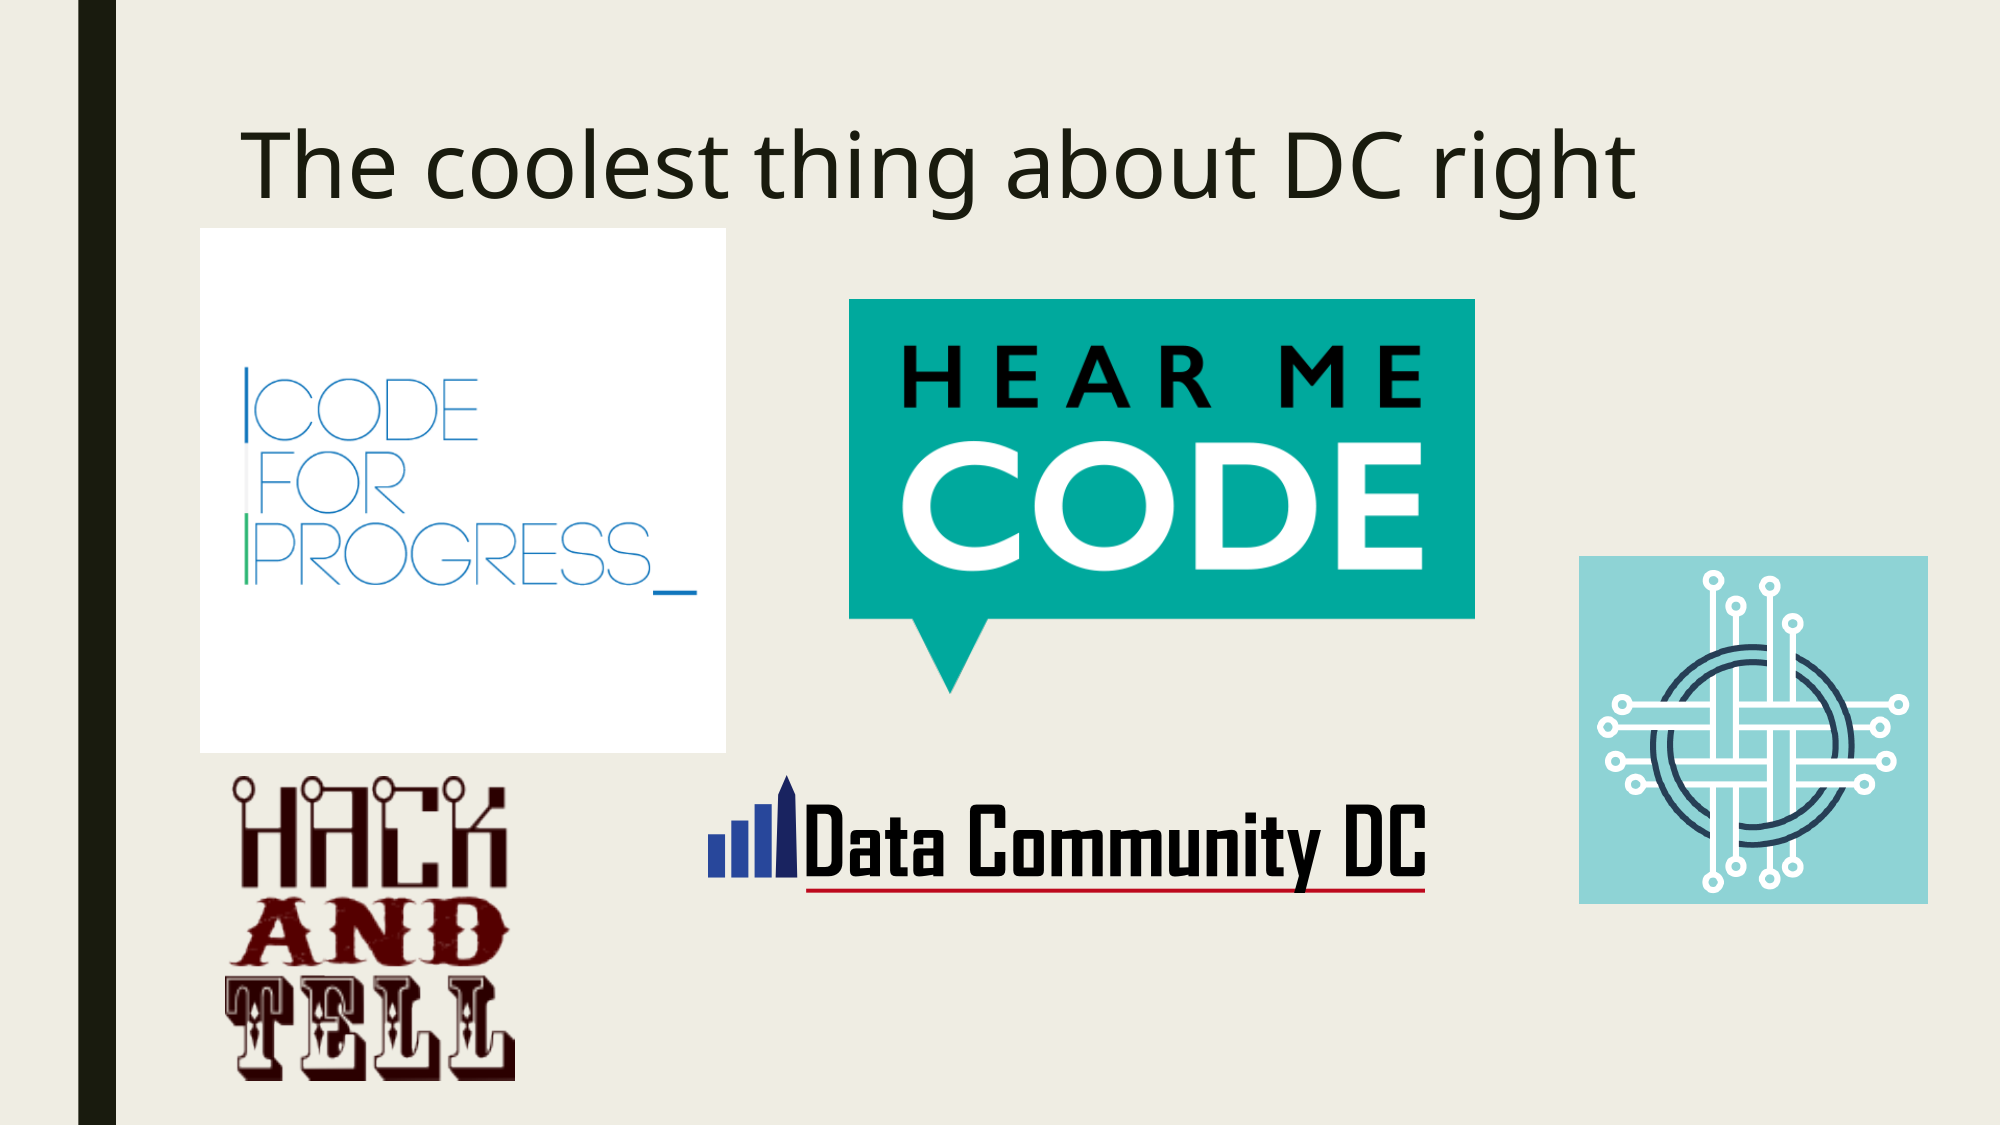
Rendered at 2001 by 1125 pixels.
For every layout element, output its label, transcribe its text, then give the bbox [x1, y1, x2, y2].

picture [1579, 556, 1928, 904]
picture [224, 776, 515, 1081]
picture [708, 775, 1425, 893]
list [200, 228, 726, 753]
title The coolest thing about DC right now [225, 112, 1800, 357]
picture [849, 299, 1475, 694]
